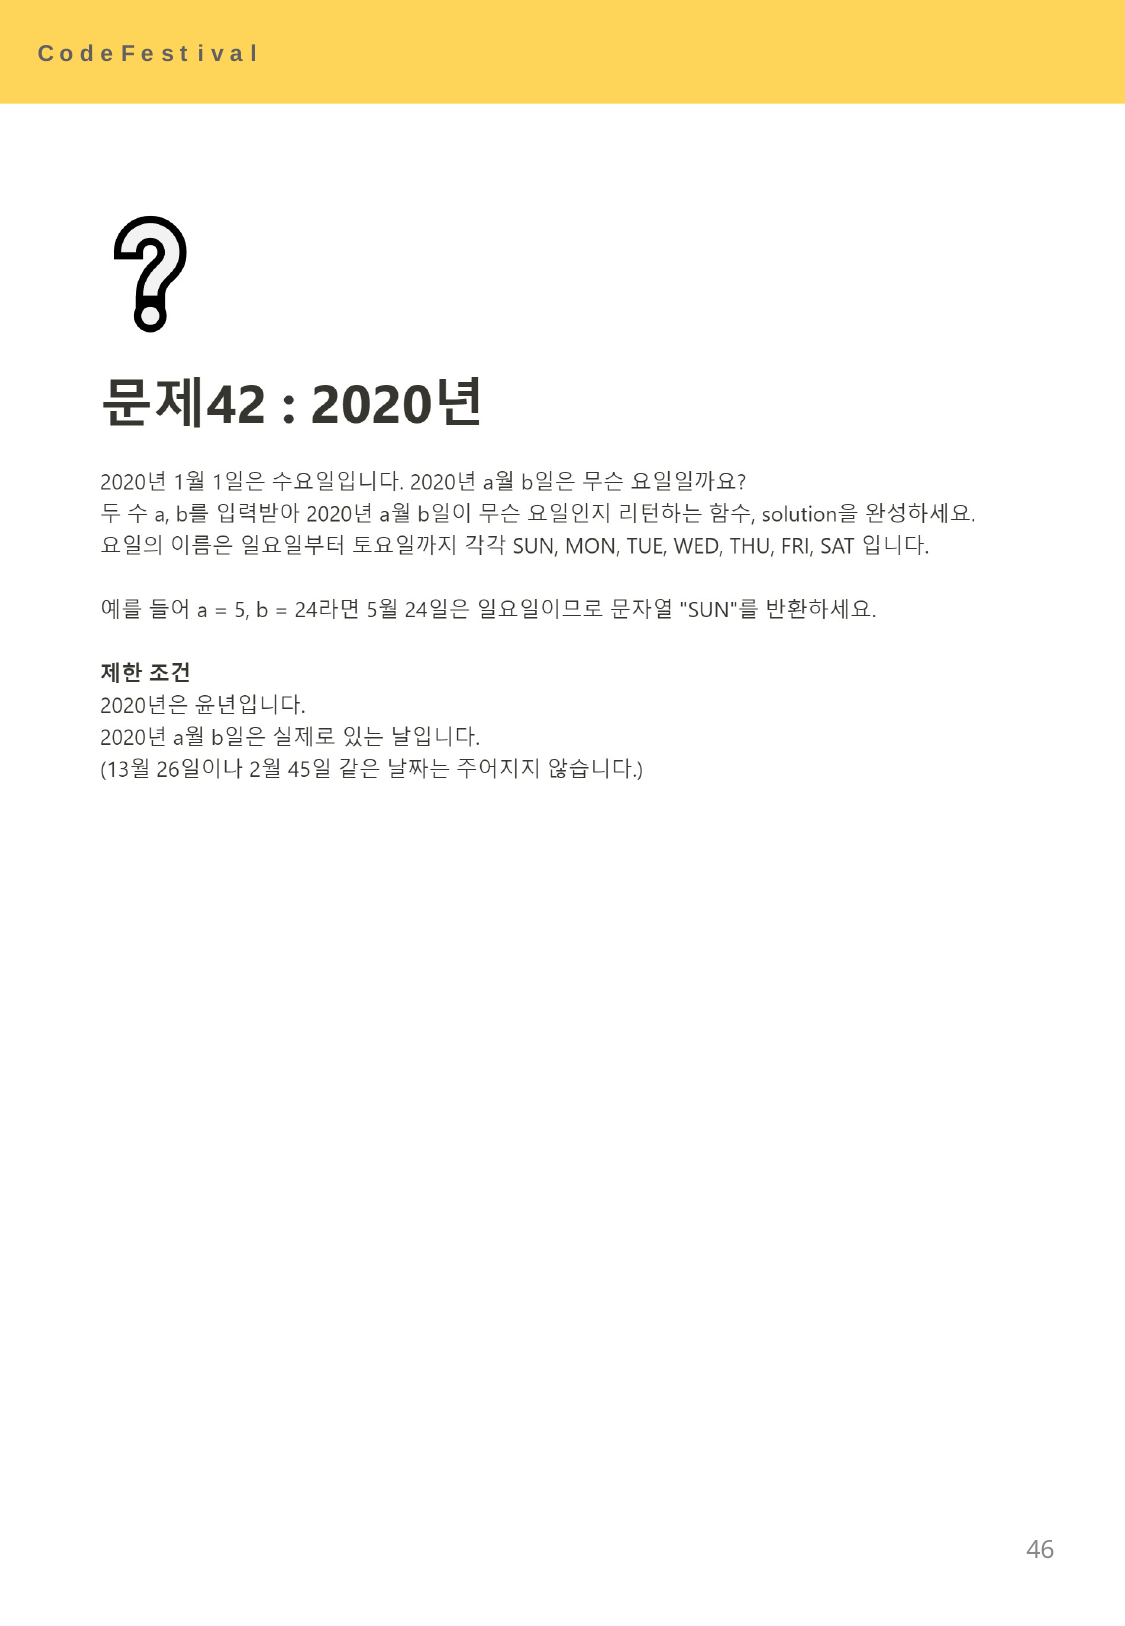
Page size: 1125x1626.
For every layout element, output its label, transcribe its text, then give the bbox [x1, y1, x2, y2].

text_box [100, 215, 975, 780]
text_box C o d e F e s t i v a l [35, 36, 264, 67]
slide_number 10 [1020, 1529, 1062, 1625]
